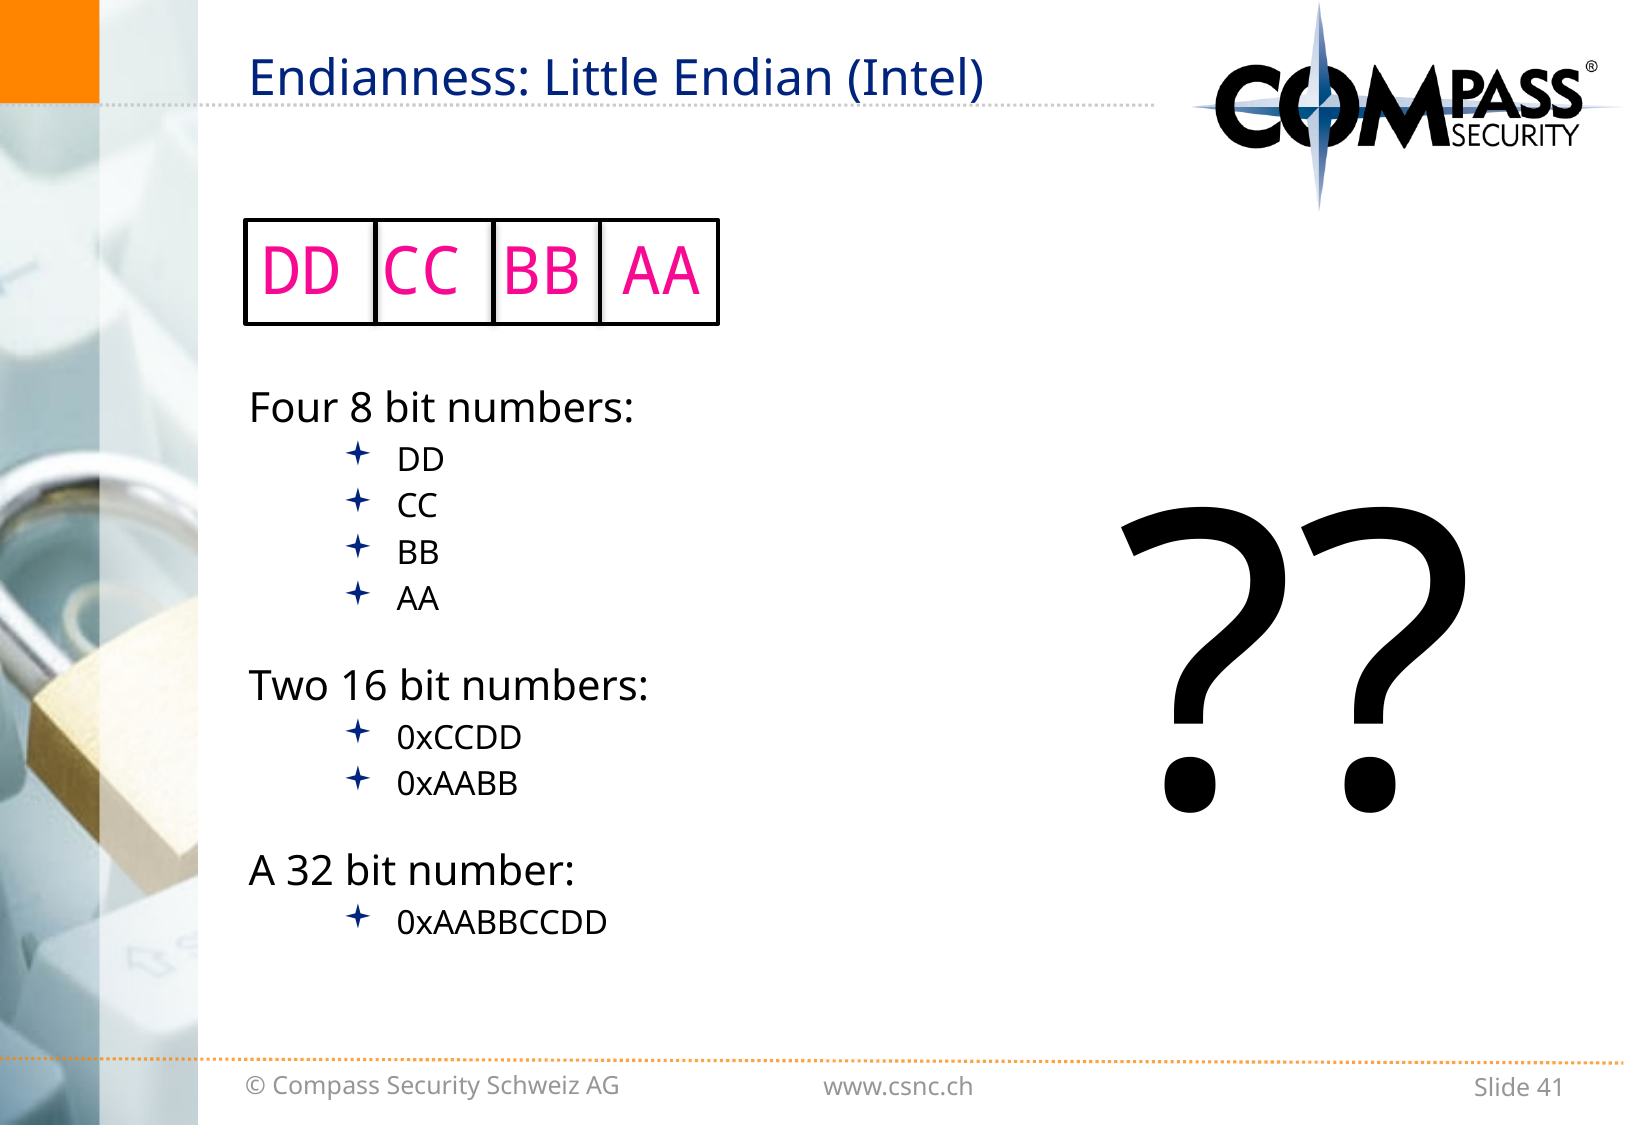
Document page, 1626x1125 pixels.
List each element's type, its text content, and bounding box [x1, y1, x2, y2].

text_box ?? [1101, 385, 1492, 898]
title Endianness: Little Endian (Intel) [233, 0, 1144, 151]
list Four 8 bit numbers: DD CC BB AA Two 16 bit numbers: 0xCCDD 0xAABB A 32 bit number: 0xAABBCCDD [233, 373, 1584, 1034]
picture [0, 0, 198, 1125]
picture [1192, 1, 1624, 212]
text_box DD CC BB AA [243, 218, 720, 326]
